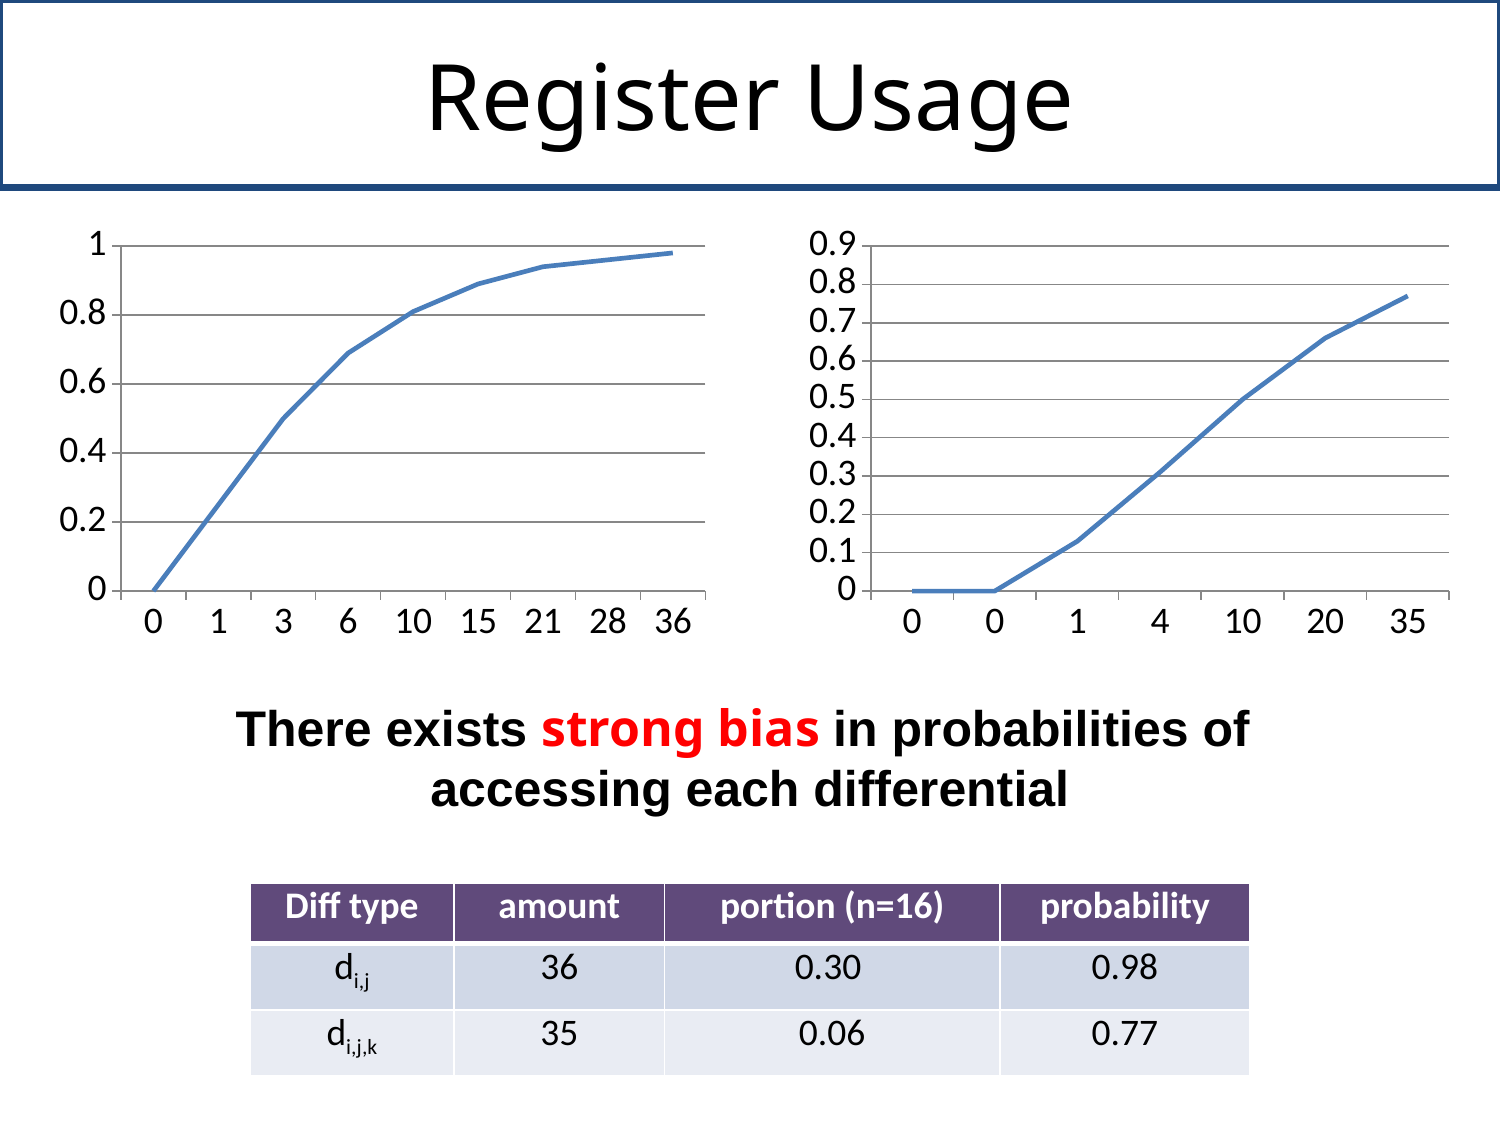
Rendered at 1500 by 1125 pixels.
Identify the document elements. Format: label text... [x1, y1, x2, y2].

table_cell 0.98 [1001, 946, 1249, 1009]
table_header probability [1001, 884, 1249, 941]
chart [795, 218, 1463, 653]
table_cell 35 [455, 1011, 664, 1075]
table_cell di,j [251, 946, 453, 1009]
chart [45, 218, 719, 653]
table_cell 0.77 [1001, 1011, 1249, 1075]
table_cell 0.06 [665, 1011, 999, 1075]
table_cell 0.30 [665, 946, 999, 1009]
table_header Diff type [251, 884, 453, 941]
table_header portion (n=16) [665, 884, 999, 941]
table_cell 36 [455, 946, 664, 1009]
table_header amount [455, 884, 664, 941]
text_box There exists strong bias in probabilities of accessing each differential [0, 688, 1500, 824]
title Register Usage [0, 0, 1500, 188]
table_cell di,j,k [251, 1011, 453, 1075]
